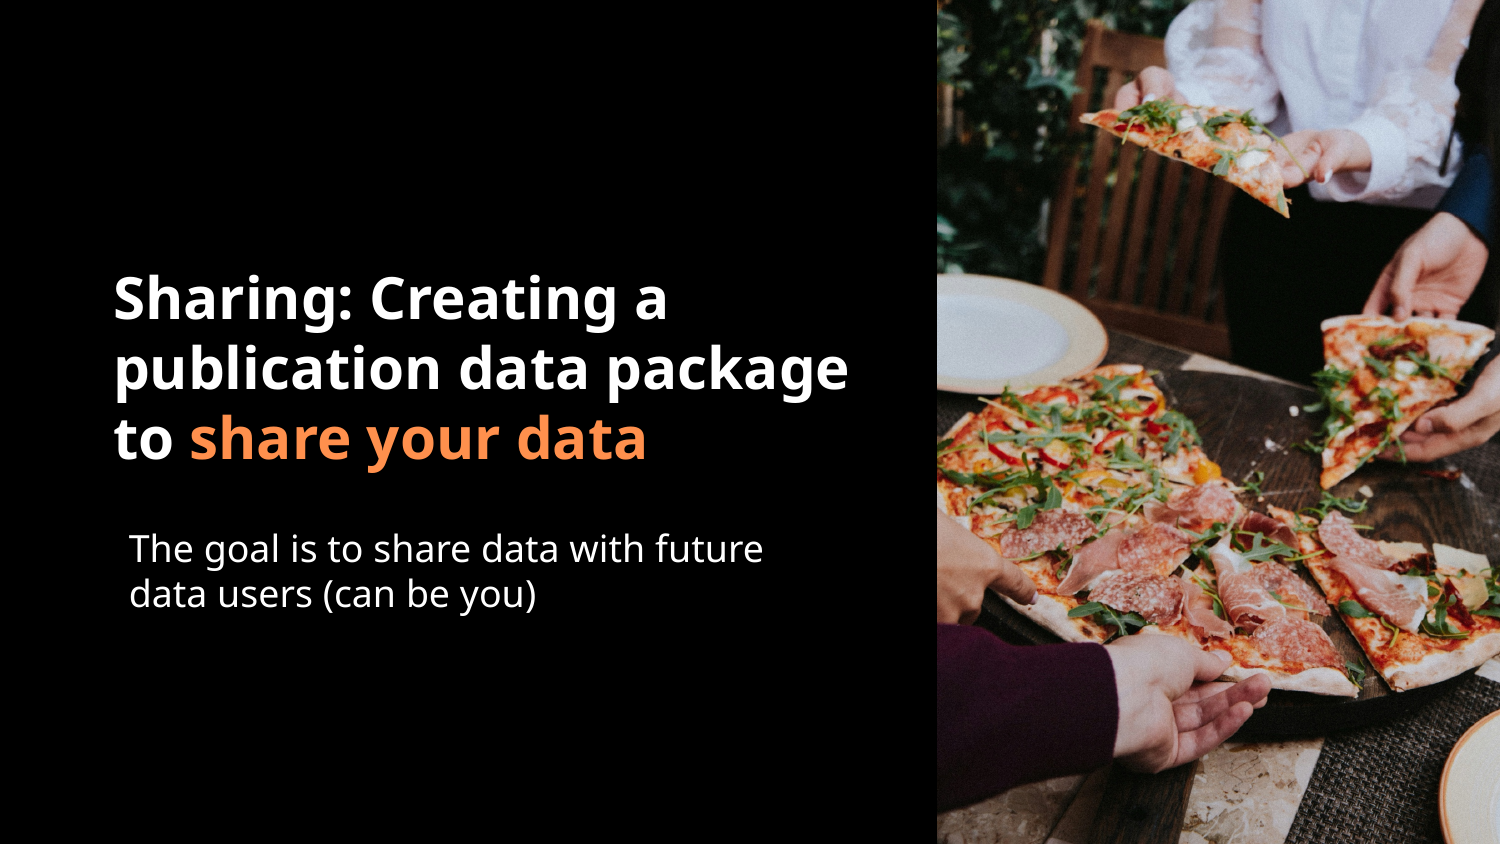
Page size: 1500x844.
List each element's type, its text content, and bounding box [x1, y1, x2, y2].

text_box The goal is to share data with future data users (can be you) [114, 517, 821, 640]
text_box Sharing: Creating a publication data package to share your data [98, 253, 890, 492]
picture [936, 0, 1500, 844]
